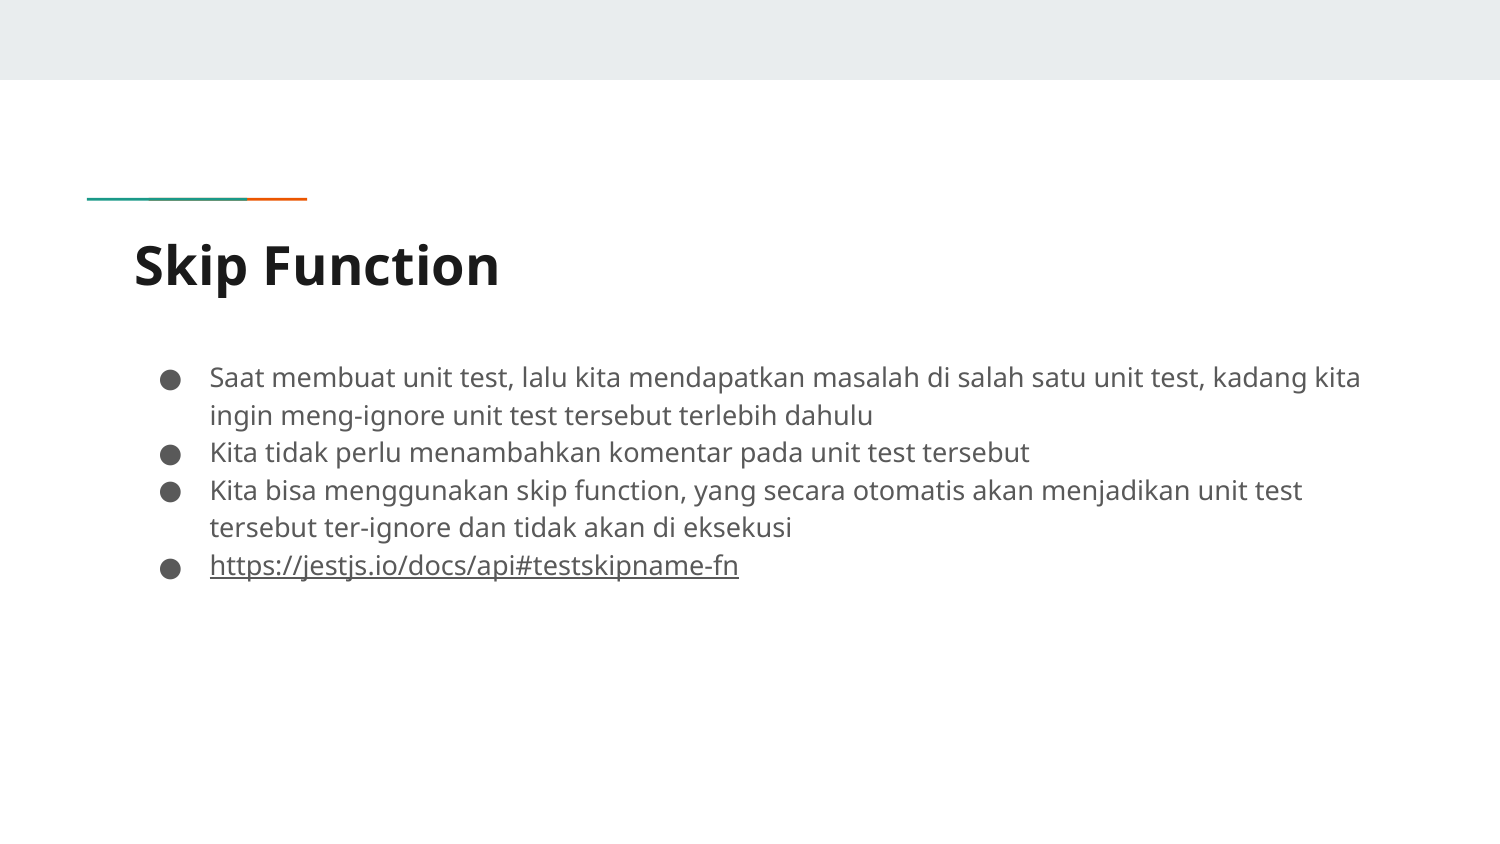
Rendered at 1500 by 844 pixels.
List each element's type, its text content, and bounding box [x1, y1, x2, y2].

list Saat membuat unit test, lalu kita mendapatkan masalah di salah satu unit test, kadang kita ingin meng-ignore unit test tersebut terlebih dahulu Kita tidak perlu menambahkan komentar pada unit test tersebut Kita bisa menggunakan skip function, yang secara otomatis akan menjadikan unit test tersebut ter-ignore dan tidak akan di eksekusi https://jestjs.io/docs/api#testskipname-fn [119, 341, 1381, 712]
title Skip Function [119, 216, 1381, 305]
